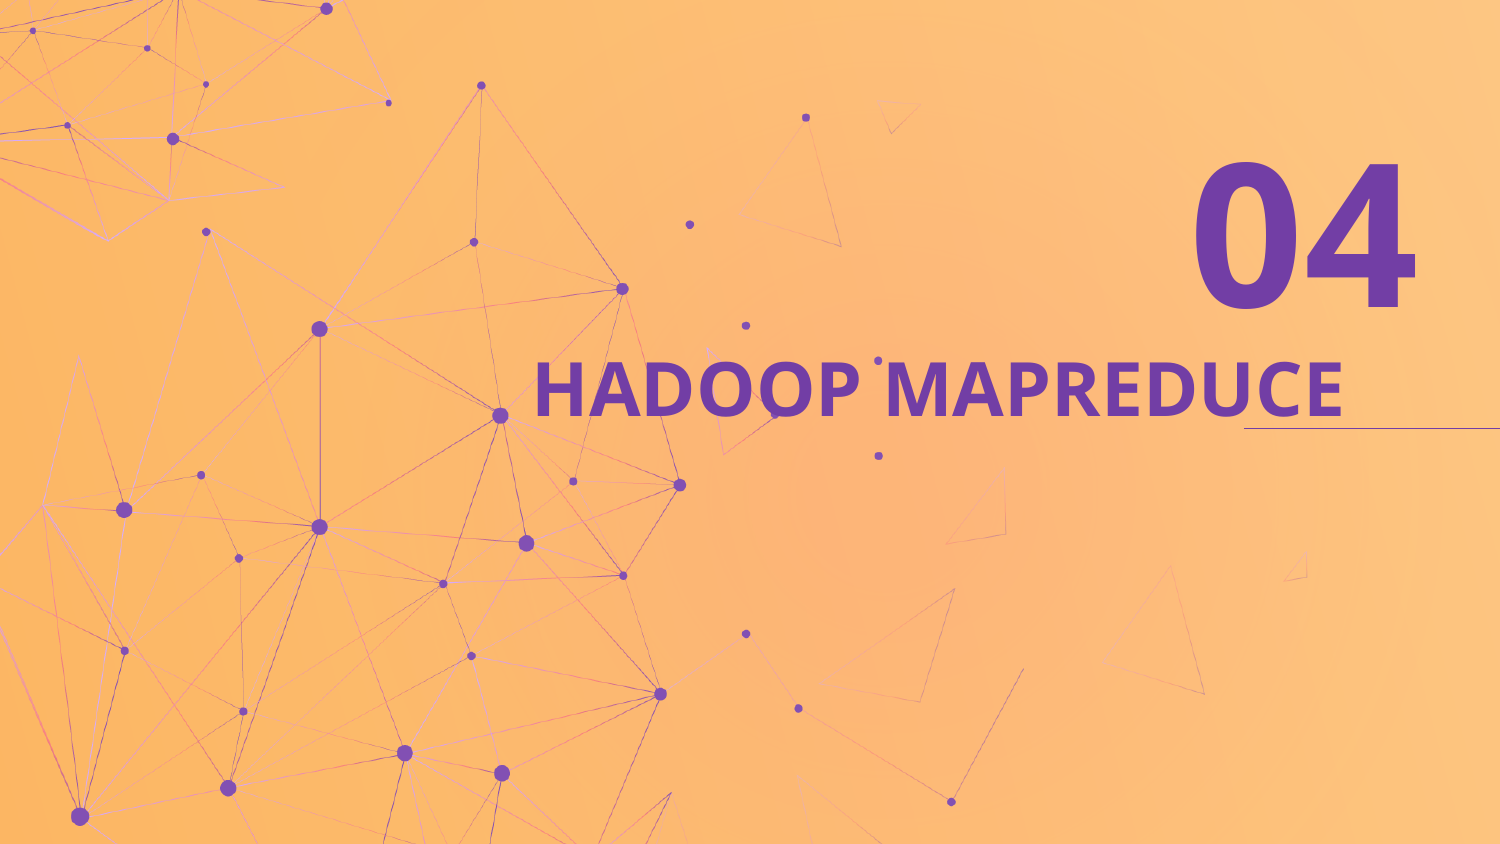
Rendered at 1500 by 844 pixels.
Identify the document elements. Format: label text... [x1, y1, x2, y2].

title HADOOP MAPREDUCE [422, 335, 1361, 438]
picture [0, 0, 1500, 844]
title 04 [945, 165, 1434, 290]
